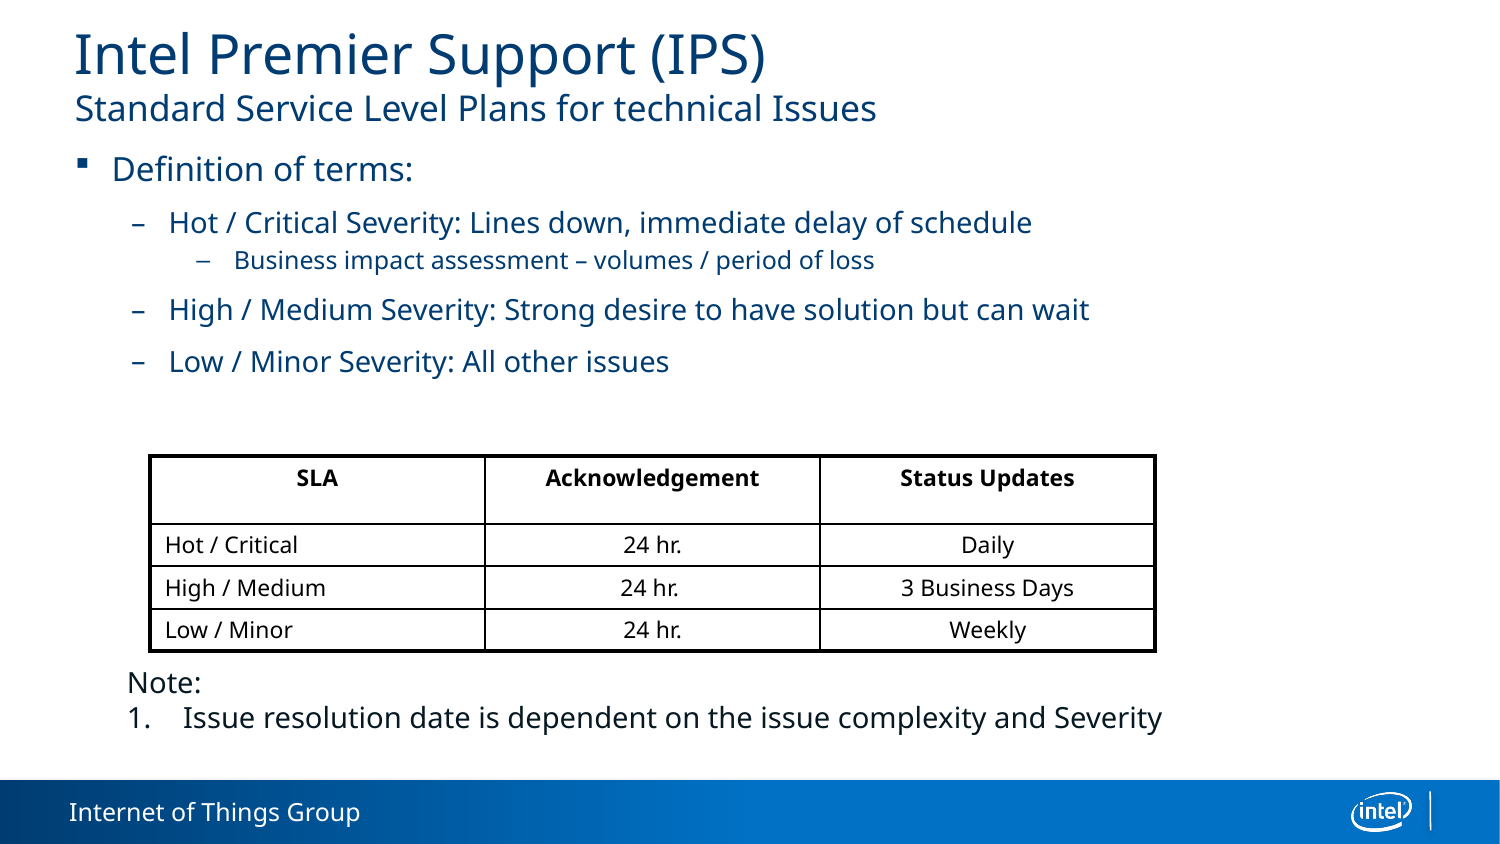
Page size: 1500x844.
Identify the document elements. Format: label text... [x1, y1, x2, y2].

table_cell Daily [821, 525, 1153, 565]
table_header SLA [152, 458, 484, 523]
text_box Note: Issue resolution date is dependent on the issue complexity and Severity [112, 657, 1193, 777]
table_cell 24 hr. [486, 610, 819, 649]
table_cell Weekly [821, 610, 1153, 649]
table_header Acknowledgement [486, 458, 819, 523]
picture [1351, 792, 1412, 832]
title Intel Premier Support (IPS) Standard Service Level Plans for technical Issues [74, 19, 1427, 129]
table_cell Hot / Critical [152, 525, 484, 565]
table_cell Low / Minor [152, 610, 484, 649]
table_cell 3 Business Days [821, 567, 1153, 608]
table_cell 24 hr. [486, 525, 819, 565]
table_cell 24 hr. [486, 567, 819, 608]
table_cell High / Medium [152, 567, 484, 608]
table_header Status Updates [821, 458, 1153, 523]
list Definition of terms: Hot / Critical Severity: Lines down, immediate delay of schedule Business impact assessment – volumes / period of loss High / Medium Severity: Strong desire to have solution but can wait Low / Minor Severity: All other issues [74, 147, 1420, 744]
